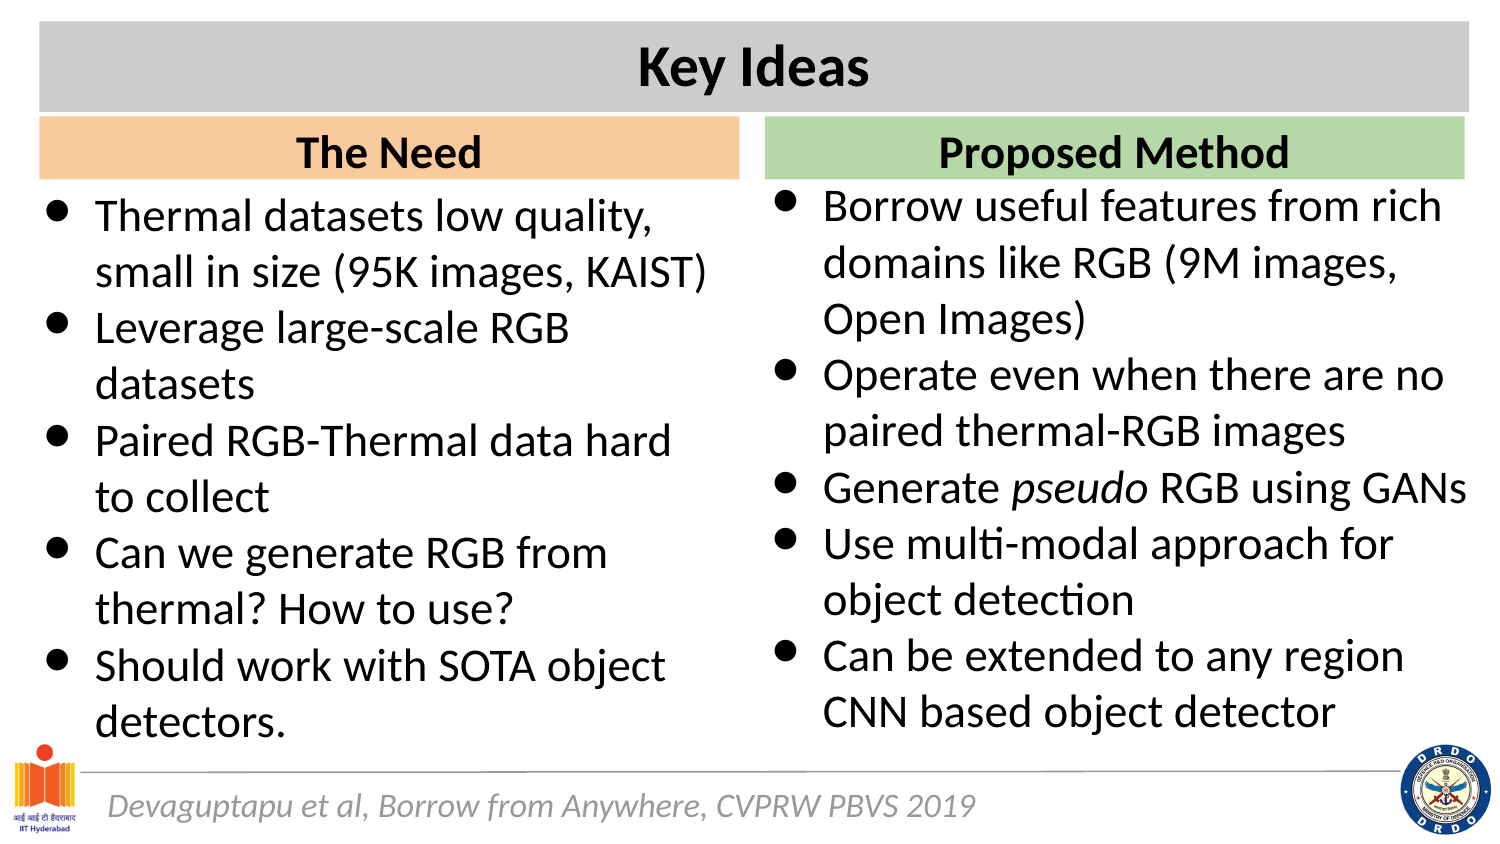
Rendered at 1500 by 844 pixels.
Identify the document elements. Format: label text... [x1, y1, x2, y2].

text_box Key Ideas [39, 21, 1470, 112]
text_box Thermal datasets low quality, small in size (95K images, KAIST) Leverage large-scale RGB datasets Paired RGB-Thermal data hard to collect Can we generate RGB from thermal? How to use? Should work with SOTA object detectors. [27, 178, 728, 762]
text_box Borrow useful features from rich domains like RGB (9M images, Open Images) Operate even when there are no paired thermal-RGB images Generate pseudo RGB using GANs Use multi-modal approach for object detection Can be extended to any region CNN based object detector [755, 169, 1491, 736]
text_box Proposed Method [764, 116, 1465, 180]
text_box The Need [39, 116, 740, 180]
picture [0, 735, 90, 844]
picture [1400, 744, 1491, 835]
text_box Devaguptapu et al, Borrow from Anywhere, CVPRW PBVS 2019 [96, 773, 1301, 836]
